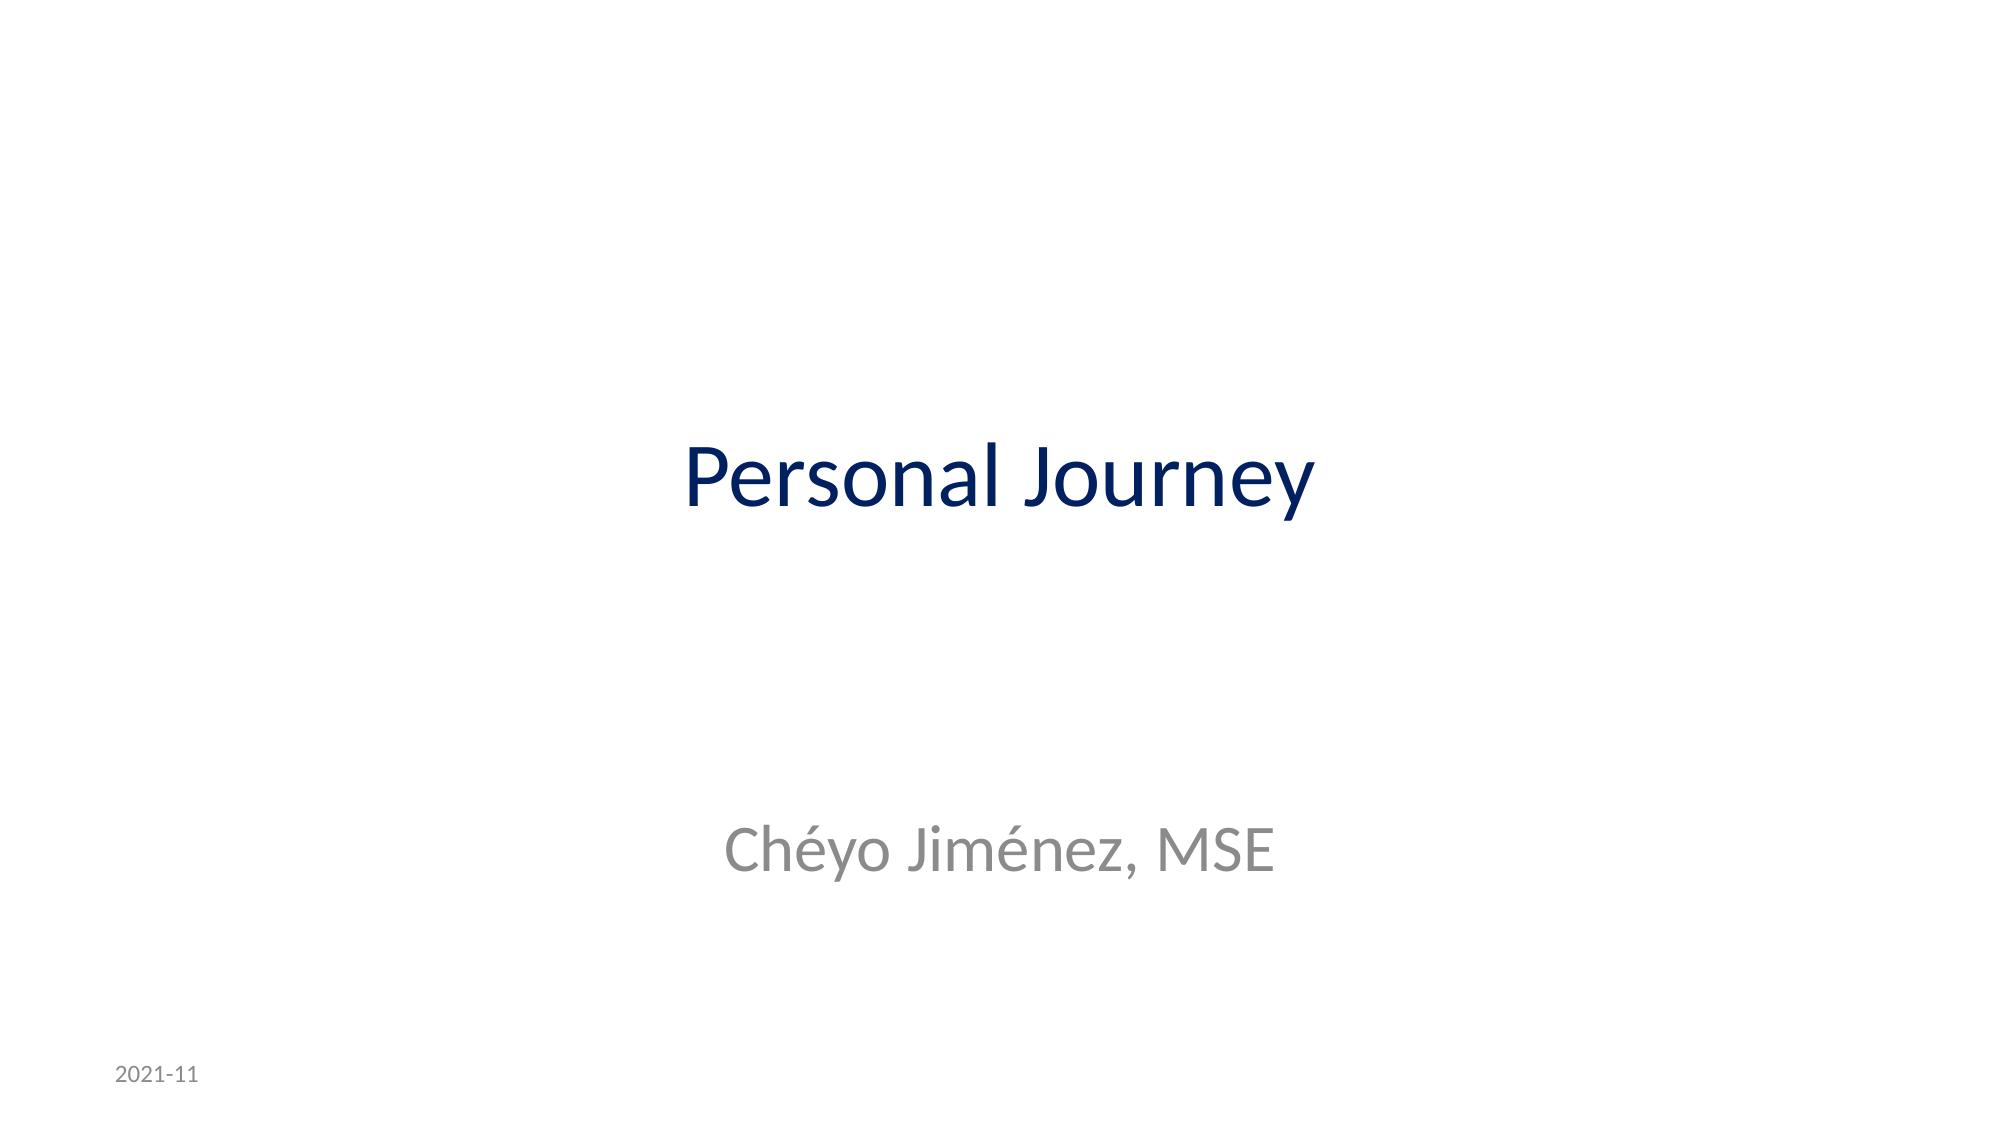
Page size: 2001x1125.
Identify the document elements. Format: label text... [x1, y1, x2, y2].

subtitle Chéyo Jiménez, MSE [300, 637, 1700, 925]
slide_number 2021-11 [99, 1042, 567, 1103]
title Personal Journey [150, 349, 1850, 591]
